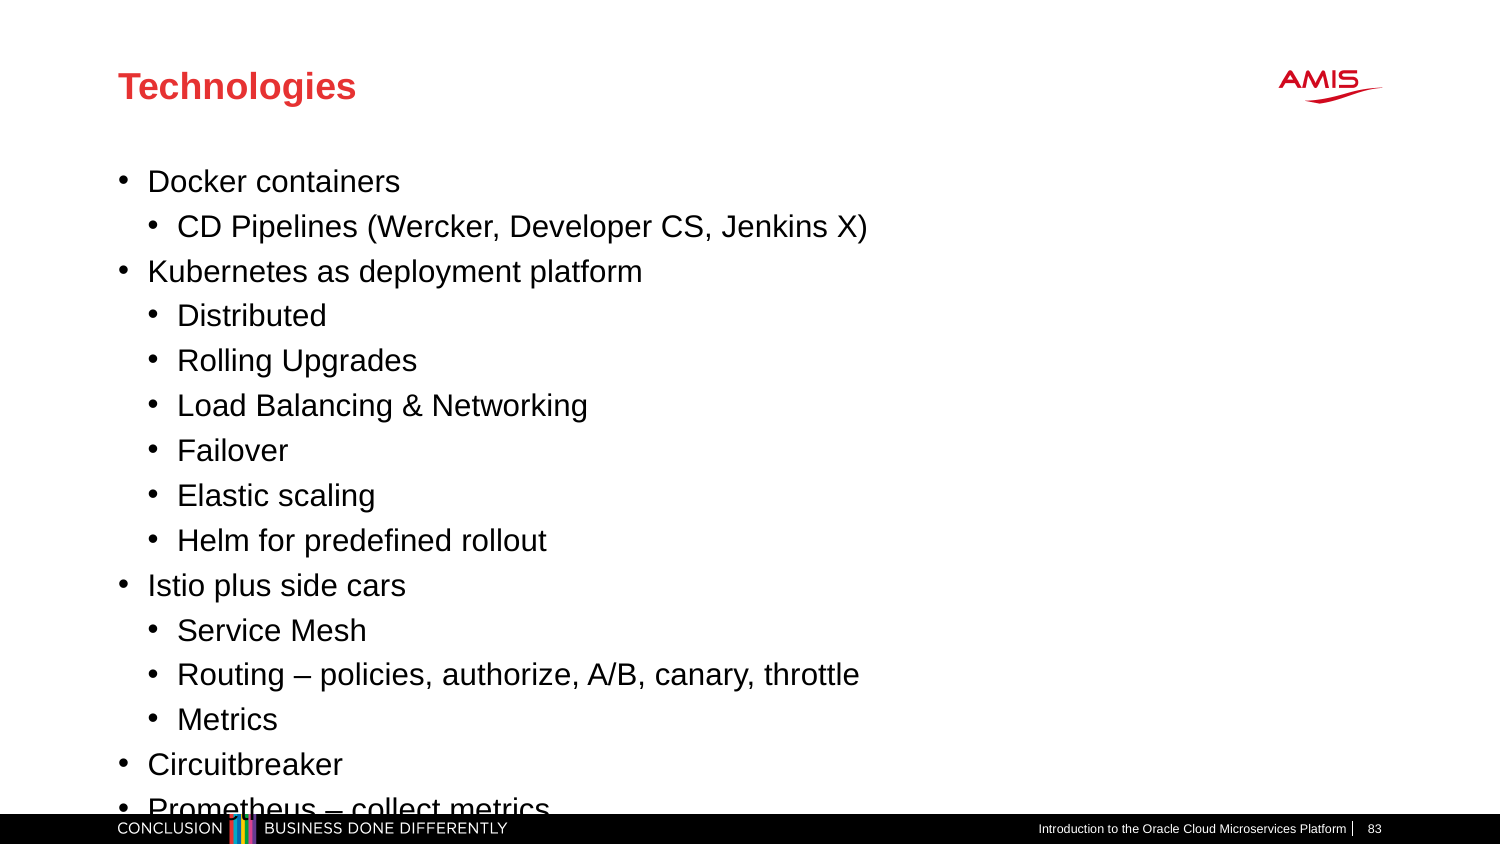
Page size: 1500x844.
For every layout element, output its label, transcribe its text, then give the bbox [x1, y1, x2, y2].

list Docker containers CD Pipelines (Wercker, Developer CS, Jenkins X) Kubernetes as deployment platform Distributed Rolling Upgrades Load Balancing & Networking Failover Elastic scaling Helm for predefined rollout Istio plus side cars Service Mesh Routing – policies, authorize, A/B, canary, throttle Metrics Circuitbreaker Prometheus – collect metrics [118, 153, 1205, 774]
slide_number 83 [1358, 820, 1382, 839]
title Technologies [118, 47, 1205, 130]
picture [1205, 58, 1388, 106]
footer Introduction to the Oracle Cloud Microservices Platform [814, 820, 1347, 839]
picture [0, 814, 236, 844]
picture [239, 814, 1500, 844]
